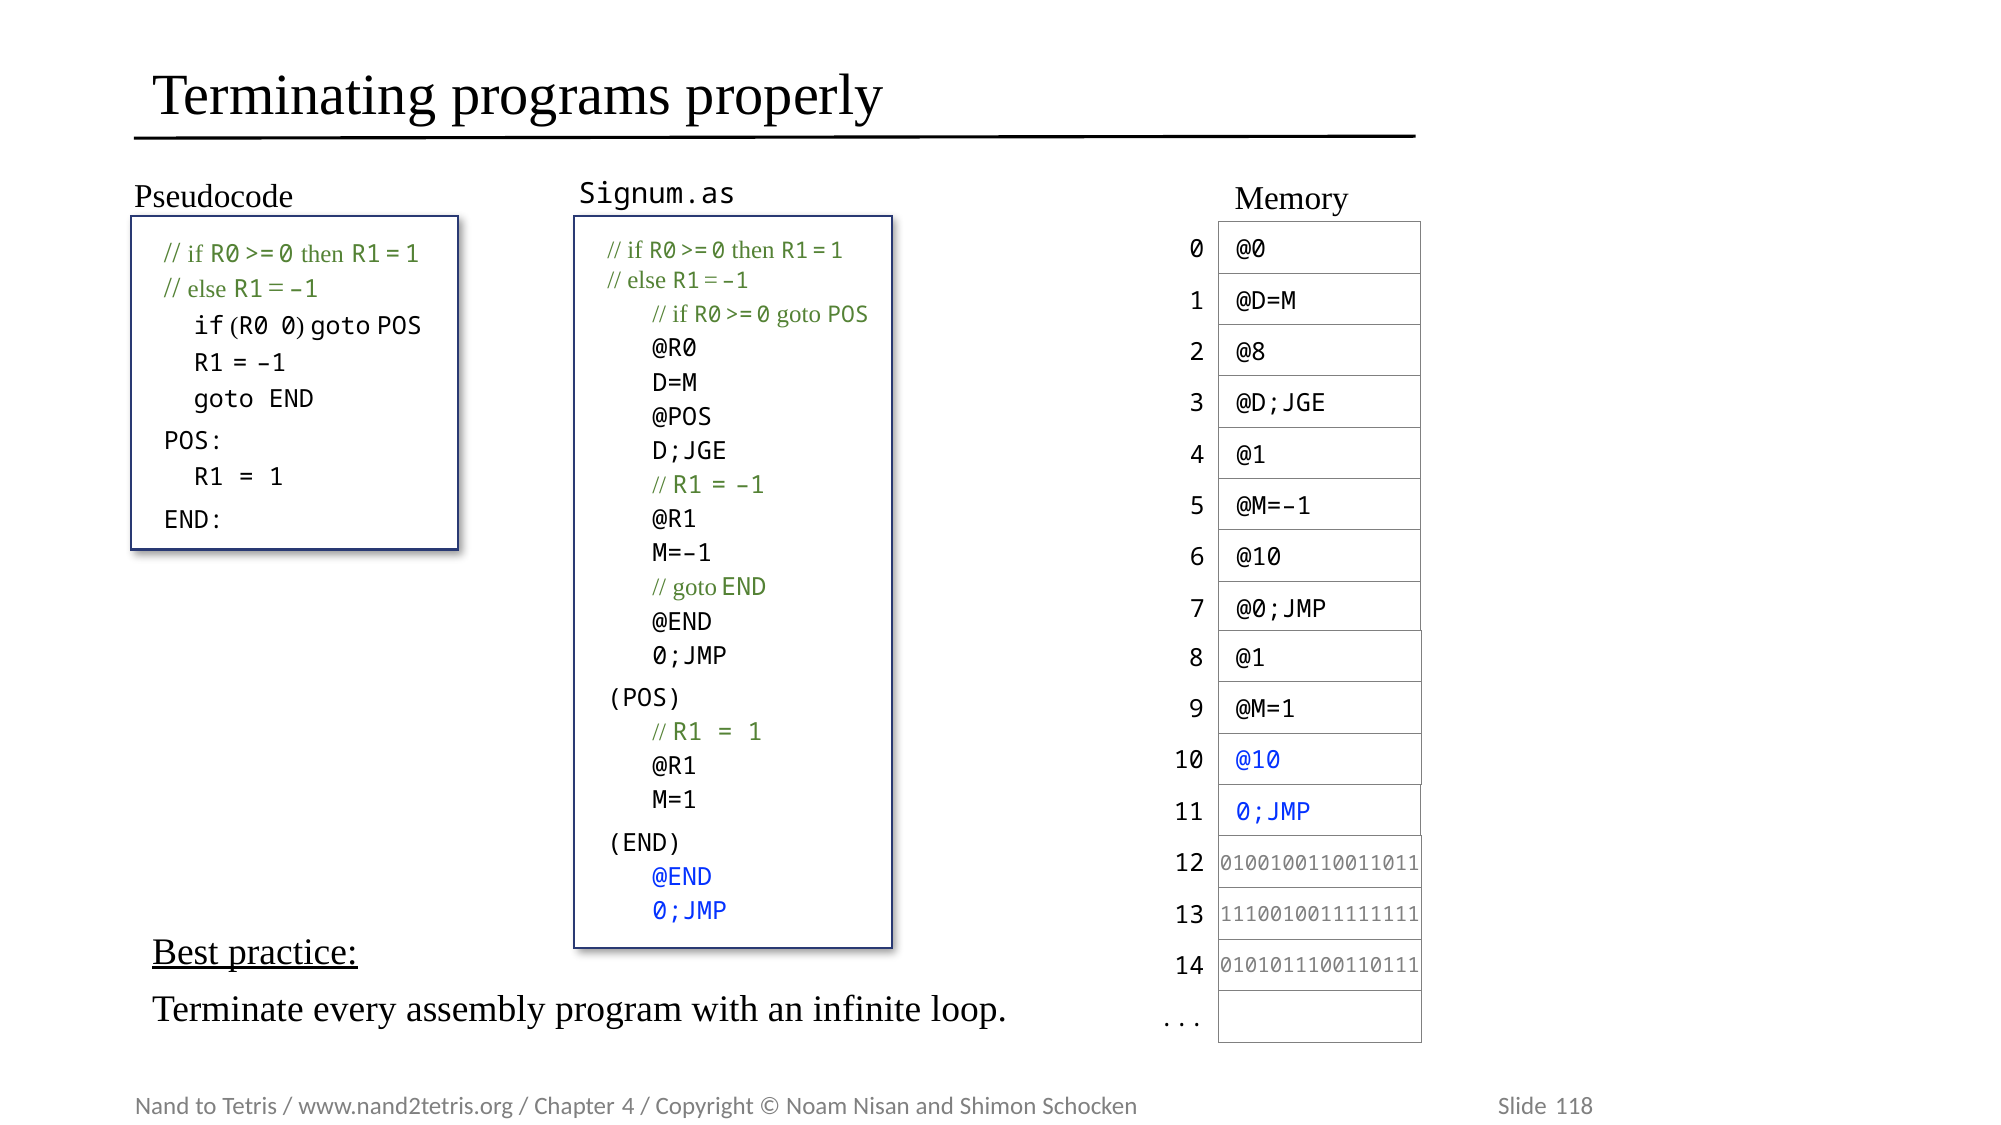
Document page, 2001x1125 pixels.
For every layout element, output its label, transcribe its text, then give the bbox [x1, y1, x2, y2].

text_box 9 [1138, 691, 1216, 724]
text_box @D;JGE [1218, 375, 1421, 427]
text_box @D=M [1218, 273, 1421, 324]
text_box @8 [1218, 324, 1421, 375]
text_box 2 [1138, 334, 1217, 367]
text_box 4 [1139, 436, 1217, 470]
text_box 3 [1138, 385, 1217, 418]
text_box 10 [1138, 742, 1216, 776]
text_box [1218, 990, 1422, 1043]
text_box Memory [1219, 168, 1374, 232]
text_box ... [1138, 1000, 1217, 1033]
title Terminating programs properly [137, 48, 1417, 144]
text_box 1110010011111111 [1218, 887, 1422, 940]
text_box 13 [1138, 897, 1217, 930]
text_box 0100100110011011 [1218, 835, 1422, 887]
text_box @0 [1218, 221, 1421, 273]
text_box 7 [1139, 591, 1217, 624]
text_box 14 [1138, 948, 1217, 981]
text_box @M=1 [1218, 681, 1422, 734]
text_box 11 [1138, 794, 1216, 827]
text_box 5 [1139, 488, 1217, 521]
text_box 1 [1138, 283, 1217, 316]
text_box // if R0 >= 0 then R1 = 1 // else R1 = –1 // if R0 >= 0 goto POS @R0 D=M @POS D;JGE // R1 = –1 @R1 M=–1 // goto END @END 0;JMP (POS) // R1 = 1 @R1 M=1 (END) @END 0;JMP [574, 215, 893, 948]
text_box @0;JMP [1218, 581, 1421, 630]
text_box @1 [1218, 427, 1421, 478]
text_box Best practice: Terminate every assembly program with an infinite loop. [137, 919, 1045, 1037]
text_box 8 [1138, 640, 1216, 673]
text_box 0 [1138, 231, 1217, 264]
text_box 12 [1138, 845, 1217, 878]
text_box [119, 167, 766, 550]
text_box @M=–1 [1218, 478, 1421, 529]
text_box @1 [1218, 630, 1422, 681]
text_box 0;JMP [1218, 784, 1421, 835]
text_box 6 [1139, 539, 1217, 572]
text_box 0101011100110111 [1218, 940, 1422, 990]
text_box @10 [1218, 529, 1421, 581]
text_box @10 [1218, 734, 1422, 785]
